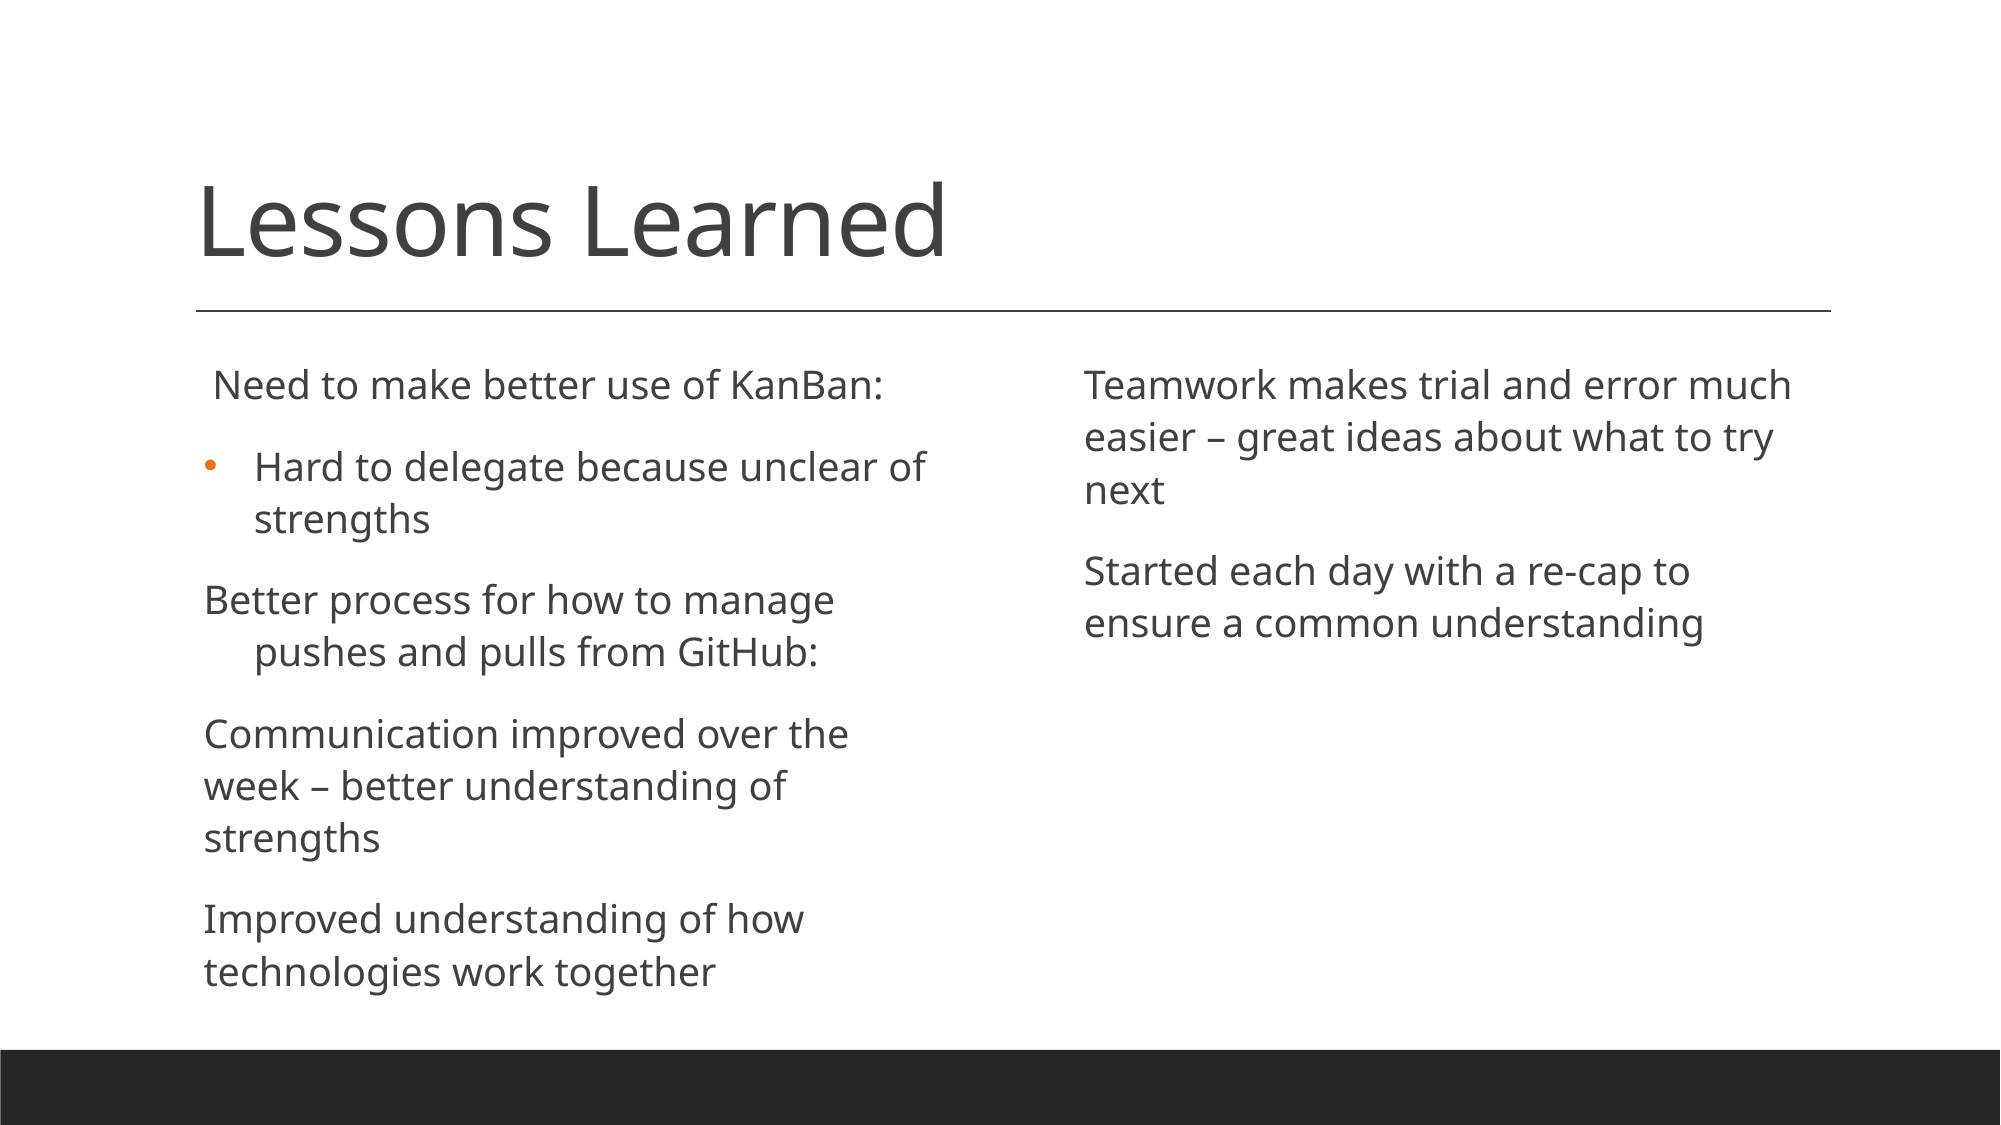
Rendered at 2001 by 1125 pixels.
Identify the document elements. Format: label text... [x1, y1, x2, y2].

list Need to make better use of KanBan: Hard to delegate because unclear of strengths Better process for how to manage pushes and pulls from GitHub: Communication improved over the week – better understanding of strengths Improved understanding of how technologies work together [180, 347, 942, 963]
list Teamwork makes trial and error much easier – great ideas about what to try next Started each day with a re-cap to ensure a common understanding [1068, 347, 1830, 963]
title Lessons Learned [180, 47, 1830, 285]
